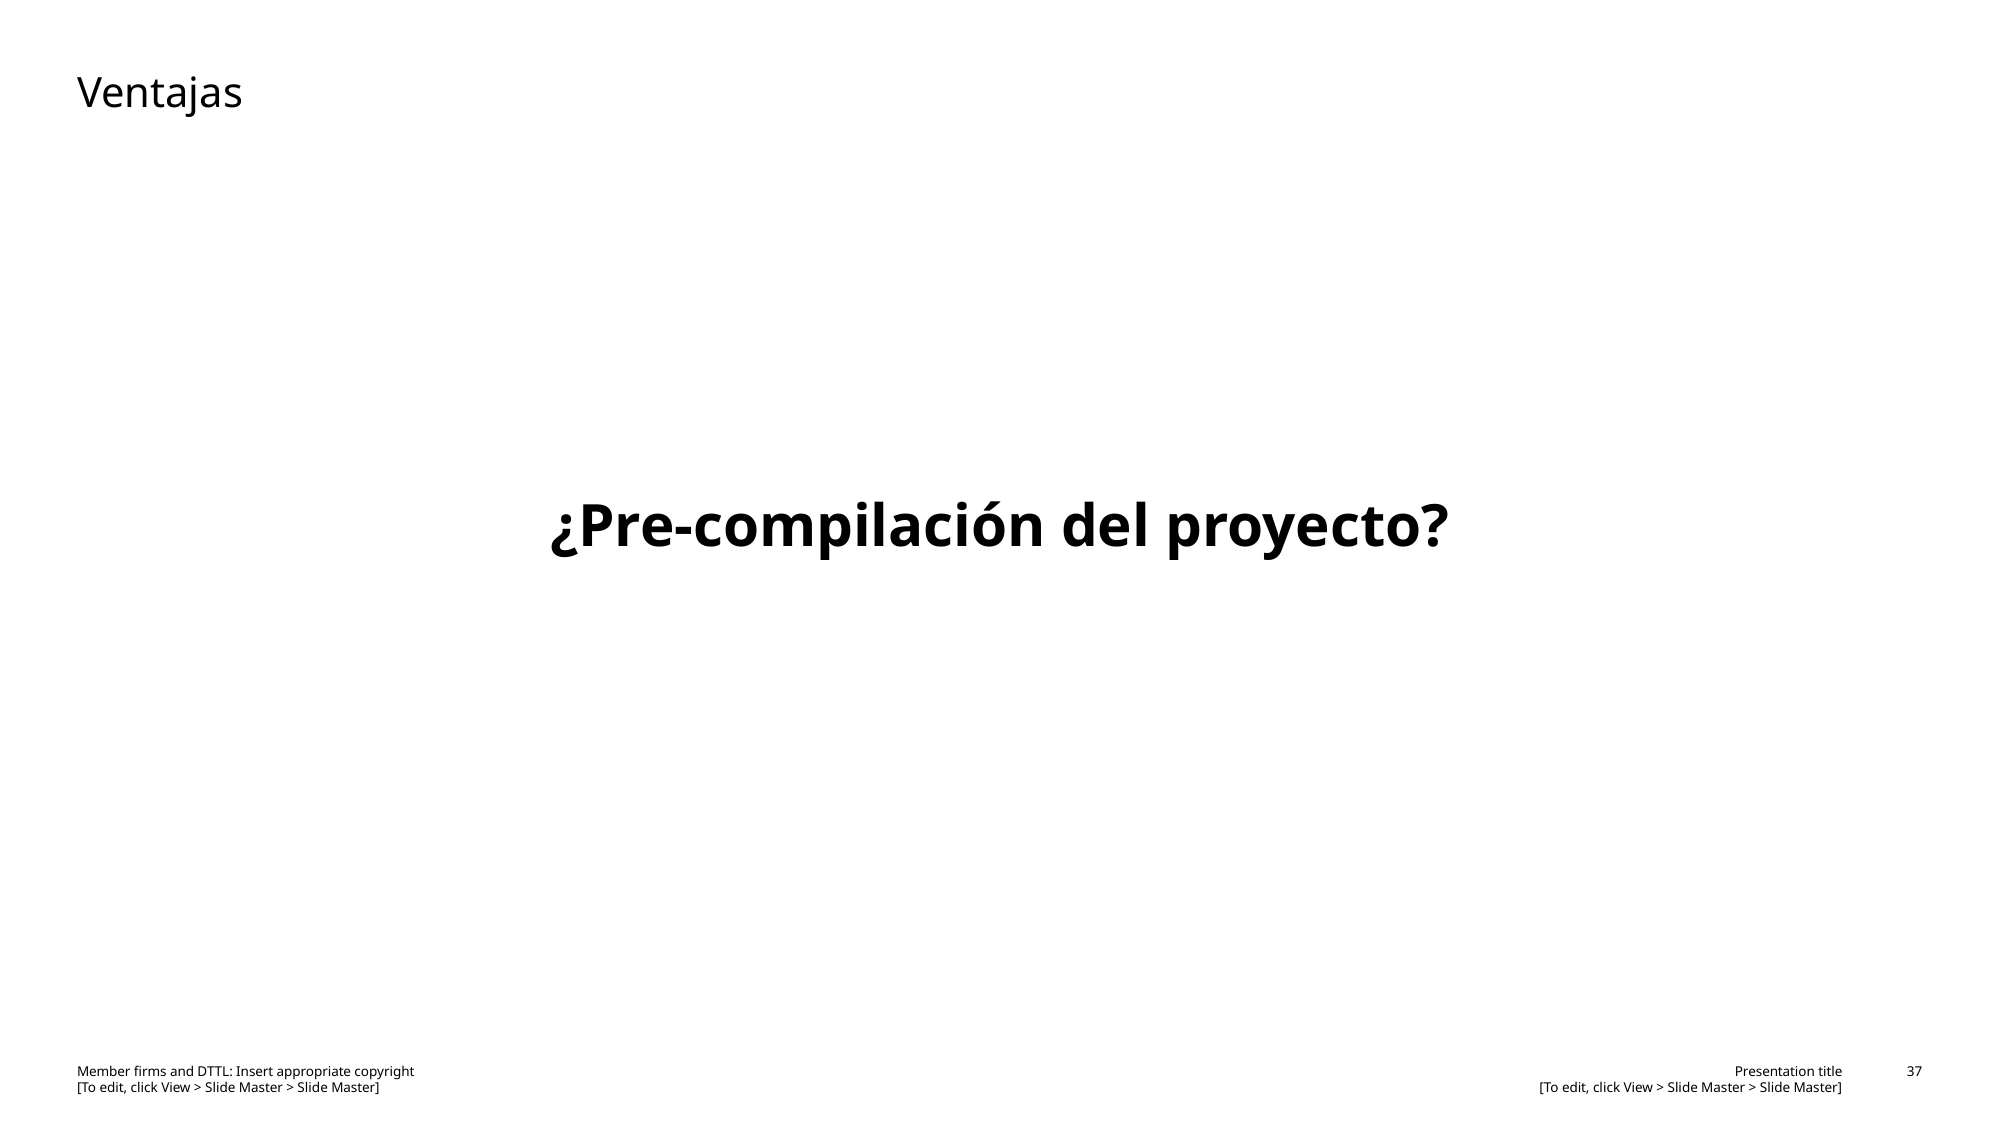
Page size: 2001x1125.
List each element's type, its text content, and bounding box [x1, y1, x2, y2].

title Ventajas [77, 66, 1923, 121]
list ¿Pre-compilación del proyecto? [76, 488, 1923, 935]
